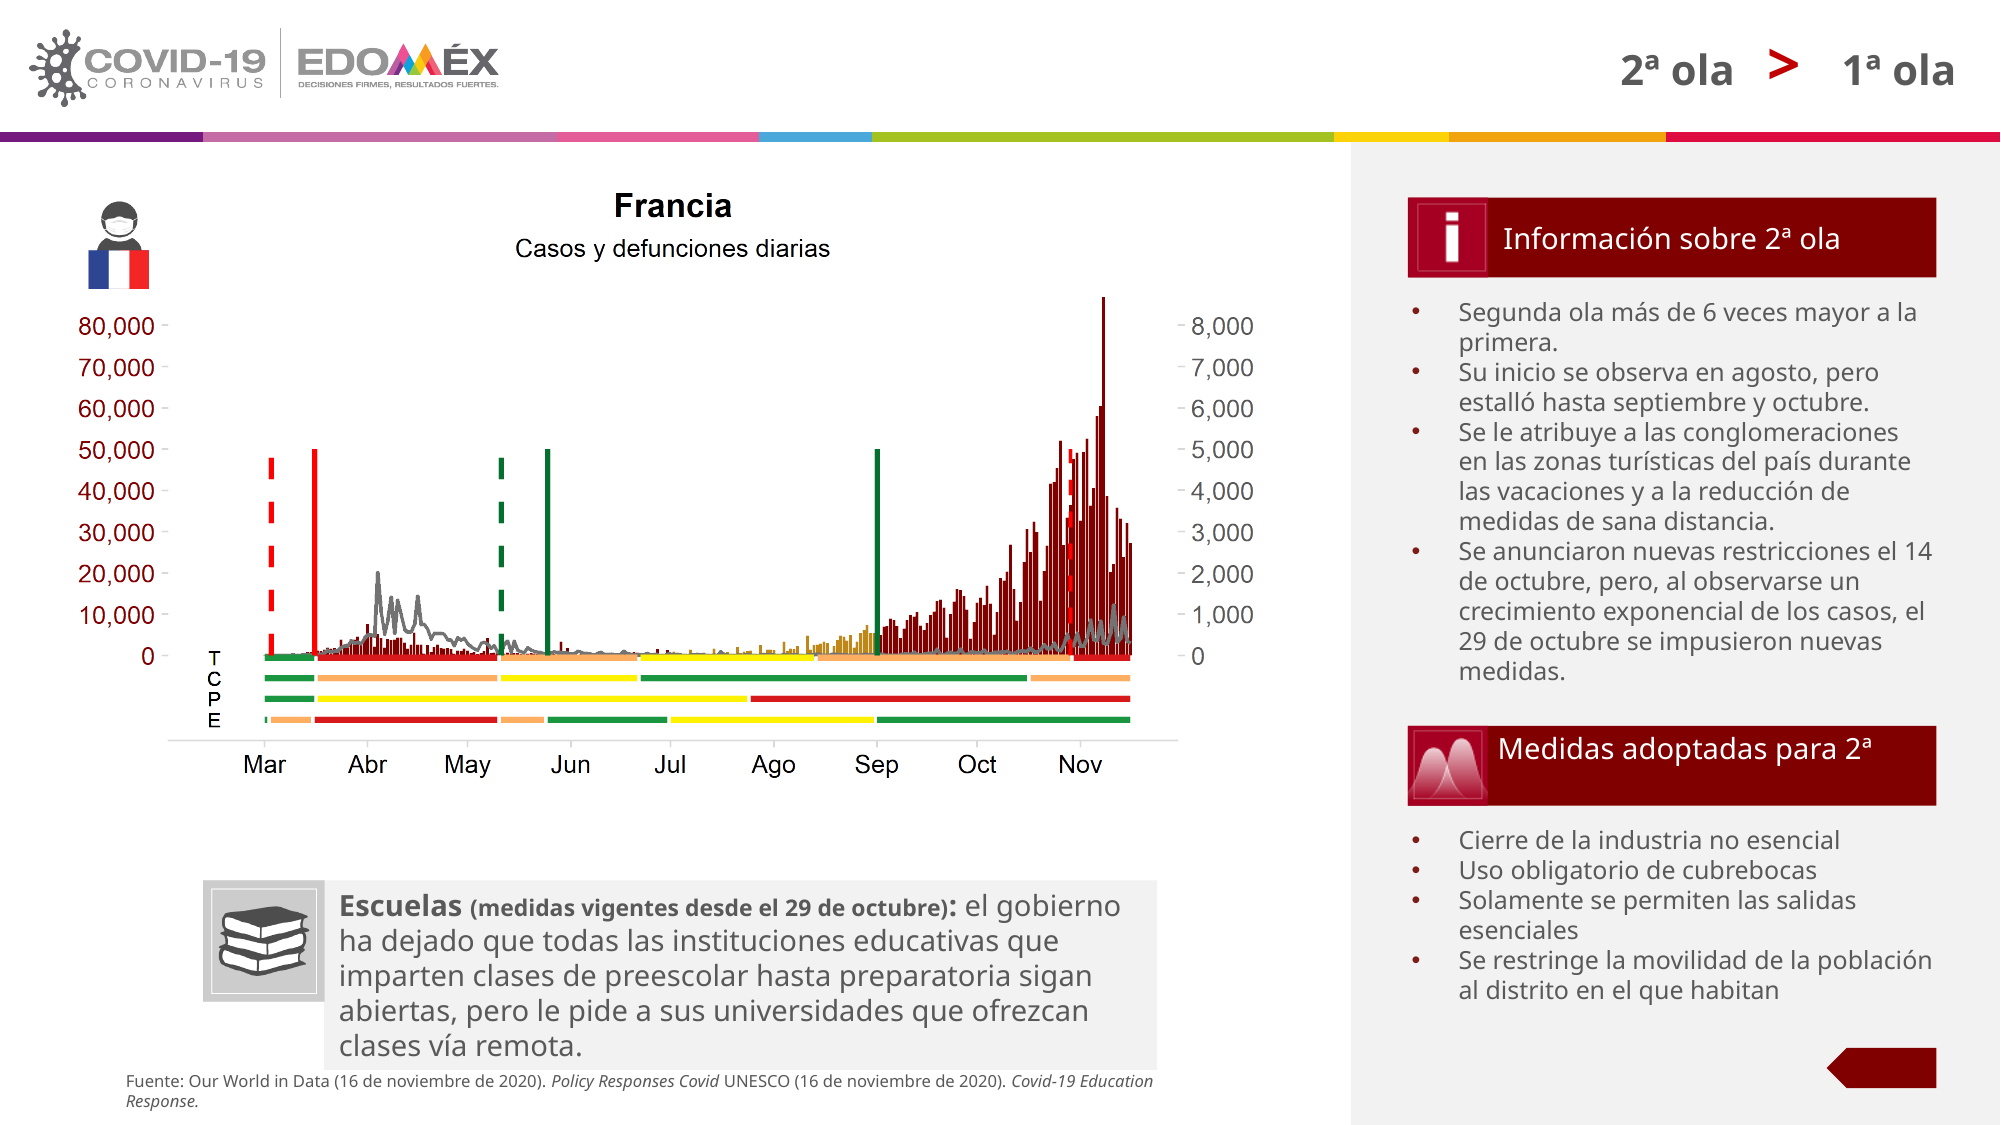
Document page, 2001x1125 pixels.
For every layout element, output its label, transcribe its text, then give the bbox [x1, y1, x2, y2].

picture [0, 132, 2000, 142]
text_box Medidas adoptadas para 2ª ola [1489, 725, 1937, 807]
picture [1407, 725, 1488, 806]
picture [1412, 197, 1493, 277]
text_box [1407, 197, 1489, 278]
picture [29, 177, 1270, 827]
text_box Escuelas (medidas vigentes desde el 29 de octubre): el gobierno ha dejado que todas las instituciones educativas que imparten clases de preescolar hasta preparatoria sigan abiertas, pero le pide a sus universidades que ofrezcan clases vía remota. [324, 880, 1158, 1063]
text_box Segunda ola más de 6 veces mayor a la primera. Su inicio se observa en agosto, pero estalló hasta septiembre y octubre. Se le atribuye a las conglomeraciones en las zonas turísticas del país durante las vacaciones y a la reducción de medidas de sana distancia. Se anunciaron nuevas restricciones el 14 de octubre, pero, al observarse un crecimiento exponencial de los casos, el 29 de octubre se impusieron nuevas medidas. [1396, 288, 1950, 693]
text_box [1825, 1046, 1938, 1090]
text_box Fuente: Our World in Data (16 de noviembre de 2020). Policy Responses Covid UNESCO (16 de noviembre de 2020). Covid-19 Education Response. [111, 1063, 1247, 1119]
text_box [29, 27, 499, 107]
text_box Información sobre 2ª ola [1489, 197, 1937, 278]
text_box 2ª ola > 1ª ola [701, 15, 1971, 119]
text_box [1350, 142, 2000, 1125]
picture [202, 880, 325, 1002]
text_box Cierre de la industria no esencial Uso obligatorio de cubrebocas Solamente se permiten las salidas esenciales Se restringe la movilidad de la población al distrito en el que habitan [1396, 817, 1950, 1012]
